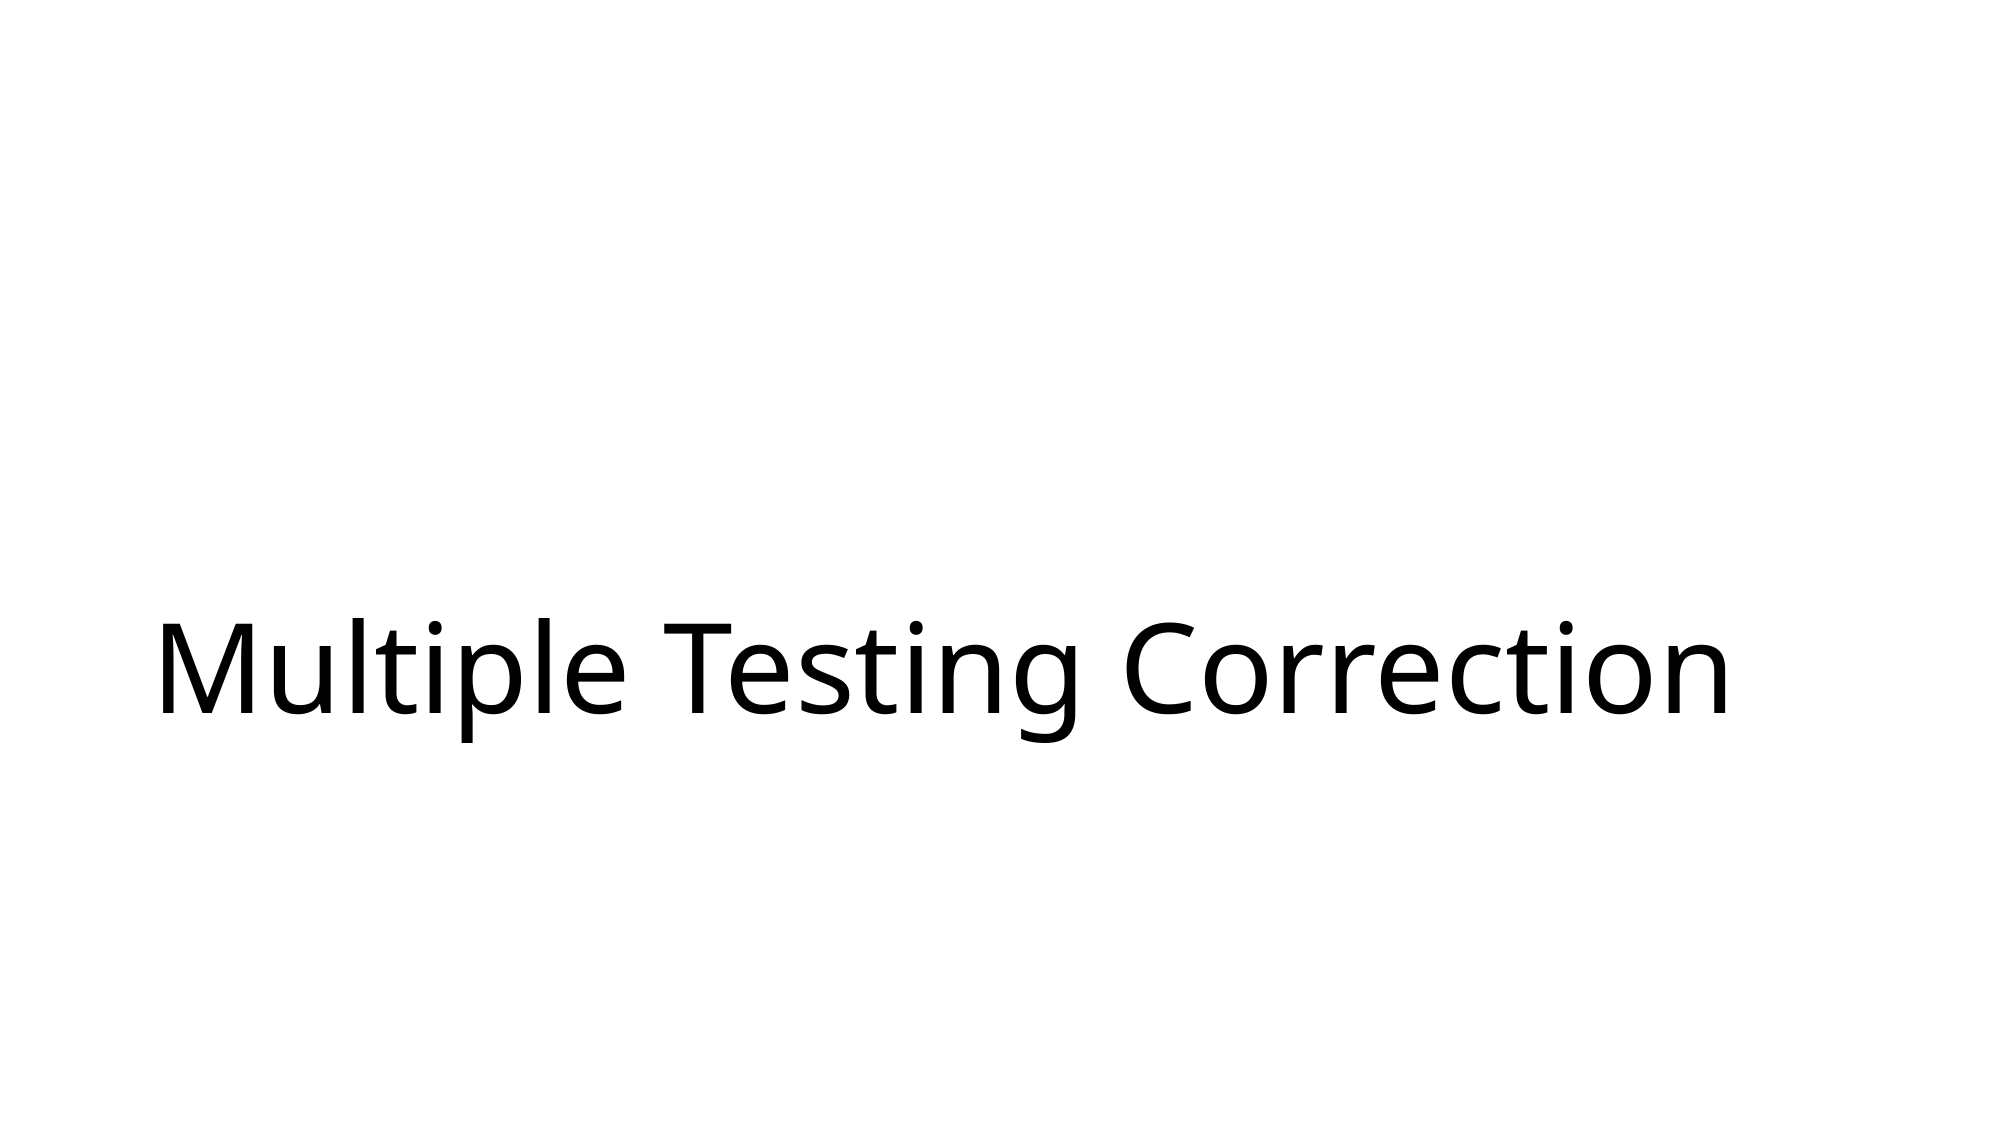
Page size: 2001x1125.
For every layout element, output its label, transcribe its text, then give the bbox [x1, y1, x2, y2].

title Multiple Testing Correction [136, 280, 1862, 749]
